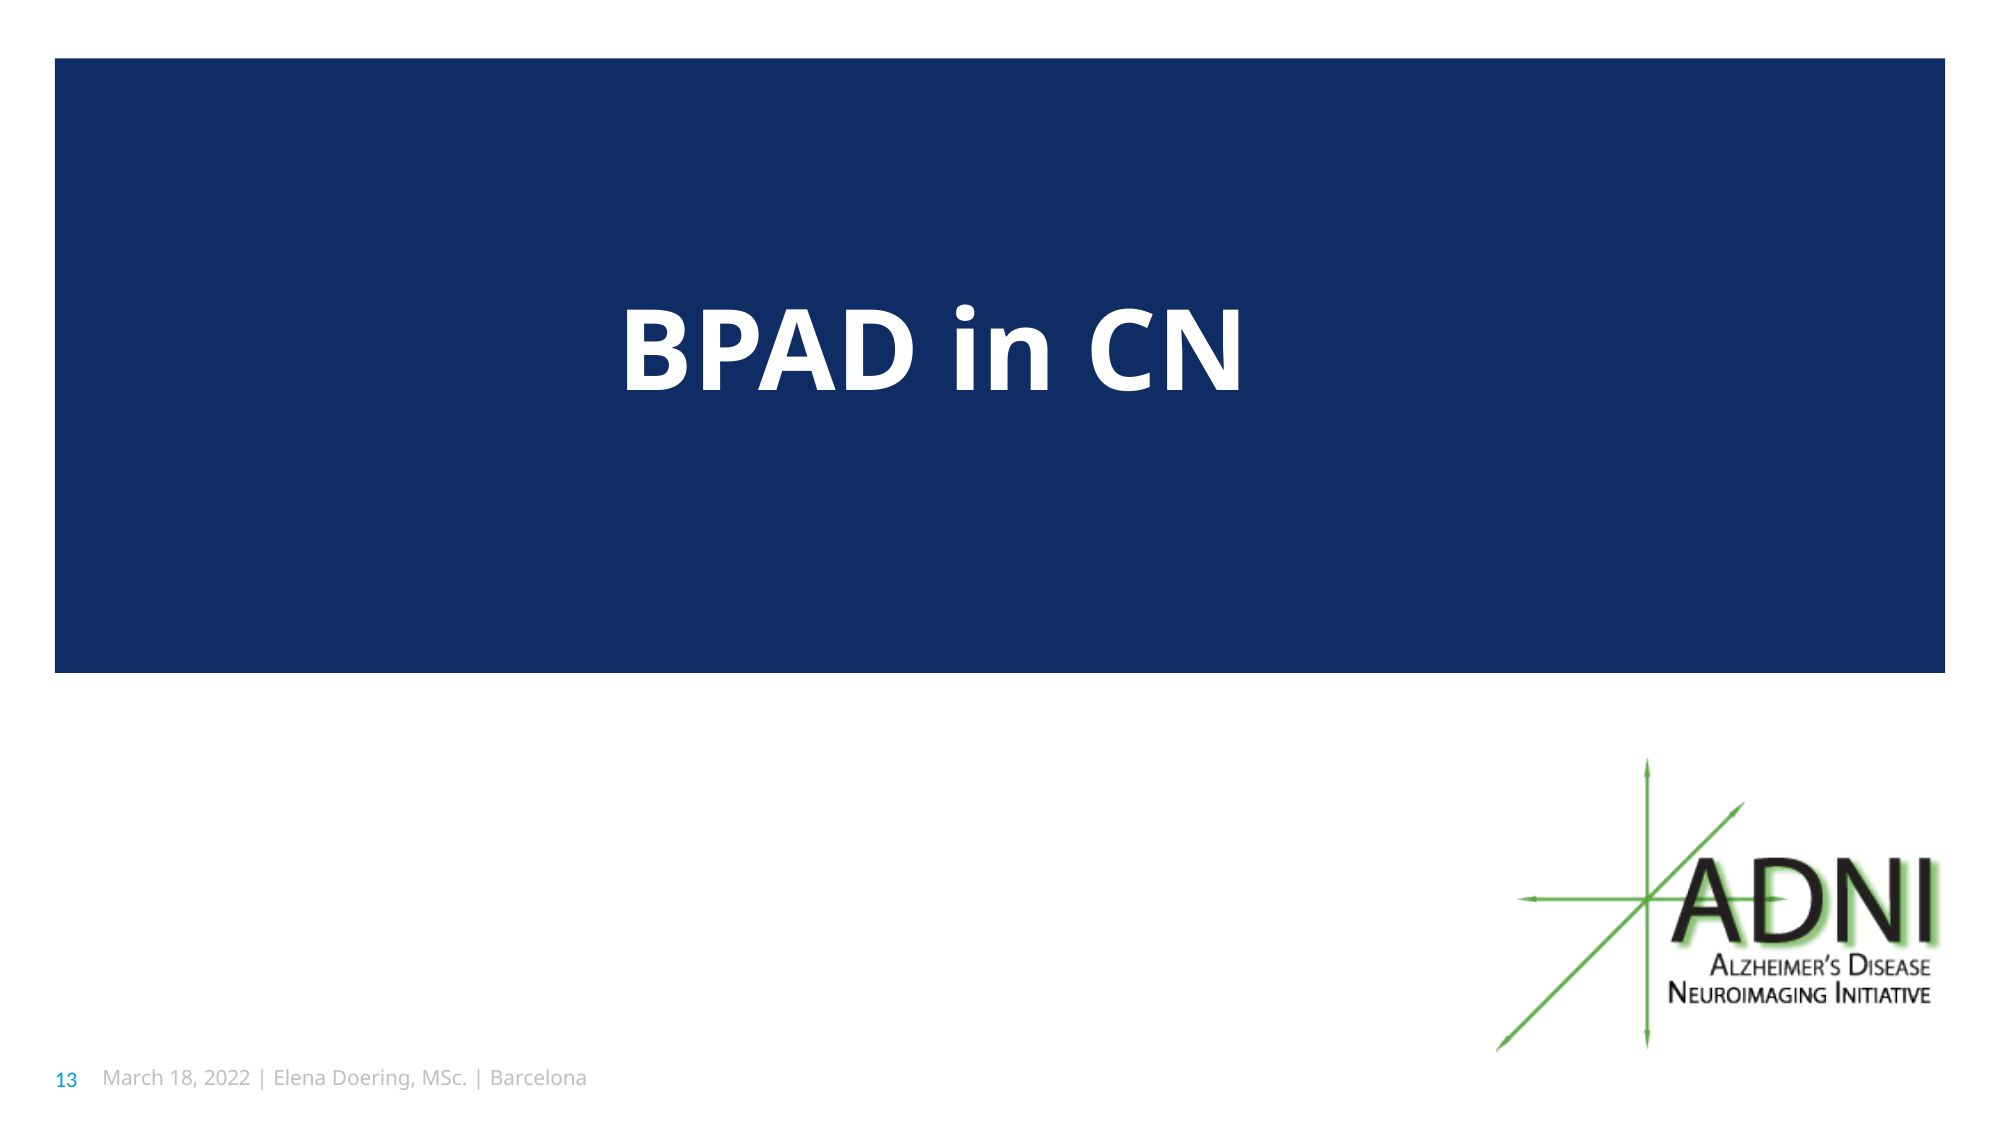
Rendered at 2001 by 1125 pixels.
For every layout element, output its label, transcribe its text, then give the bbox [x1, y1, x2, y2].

picture [1496, 758, 1944, 1052]
text_box BPAD in CN [603, 270, 1661, 420]
